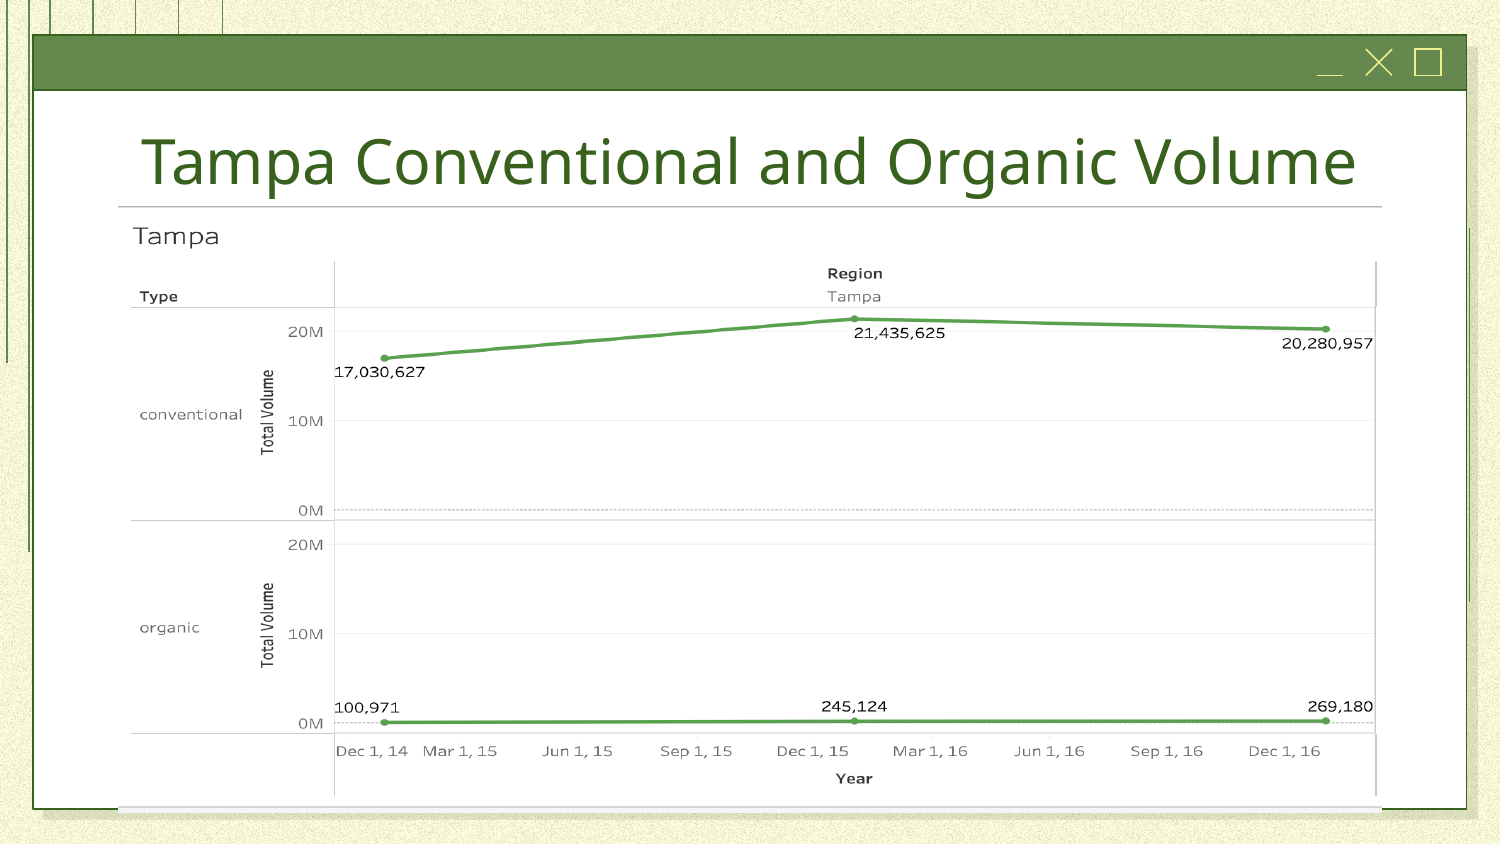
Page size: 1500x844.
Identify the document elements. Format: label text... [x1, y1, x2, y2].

picture [94, 0, 135, 34]
picture [136, 0, 178, 34]
picture [51, 0, 92, 34]
title Tampa Conventional and Organic Volume [118, 112, 1382, 206]
picture [179, 0, 222, 34]
picture [0, 0, 1500, 844]
